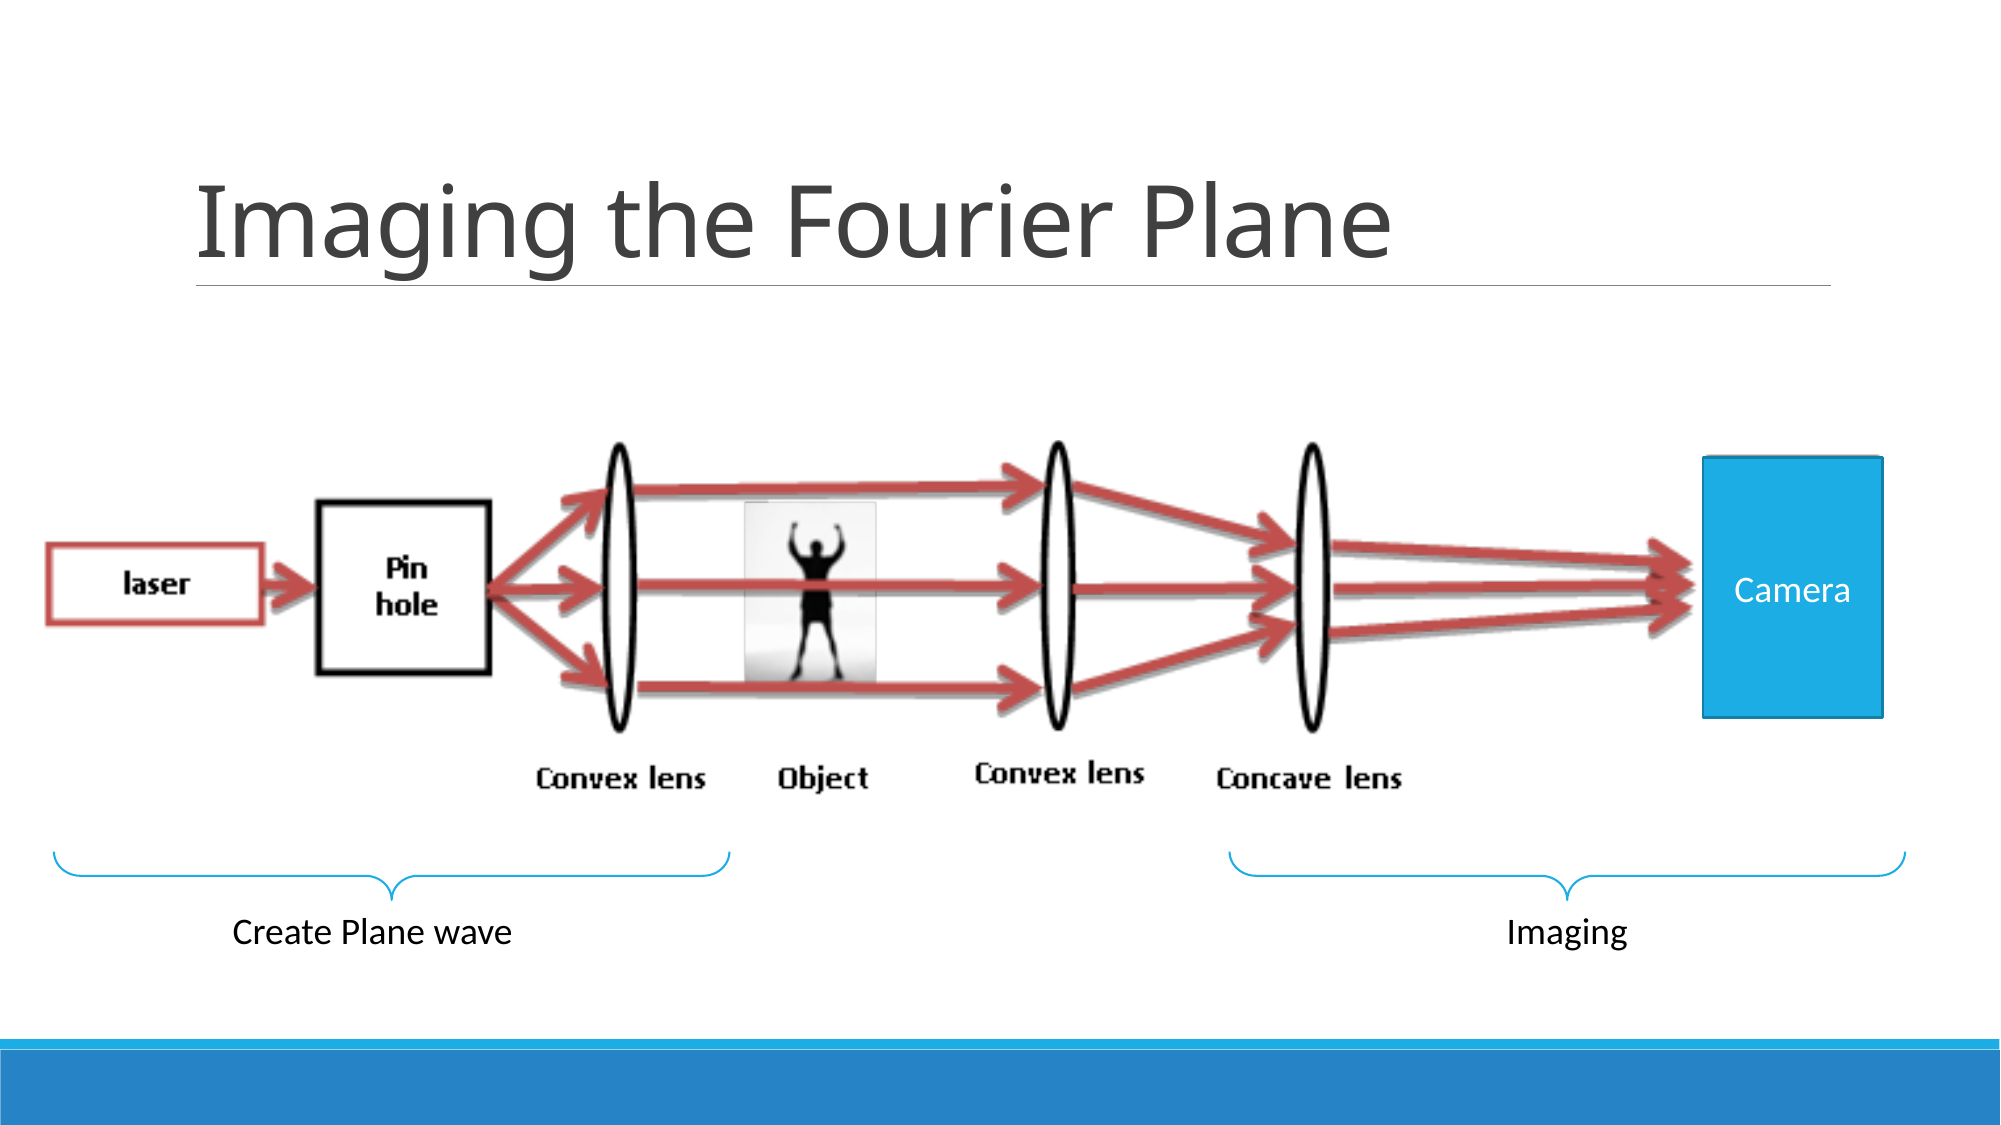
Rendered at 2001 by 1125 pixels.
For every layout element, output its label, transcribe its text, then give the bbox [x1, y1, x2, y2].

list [44, 440, 1883, 901]
text_box [1893, 851, 1907, 874]
text_box Imaging [1491, 911, 1643, 960]
title Imaging the Fourier Plane [180, 47, 1830, 285]
text_box Create Plane wave [217, 911, 528, 960]
